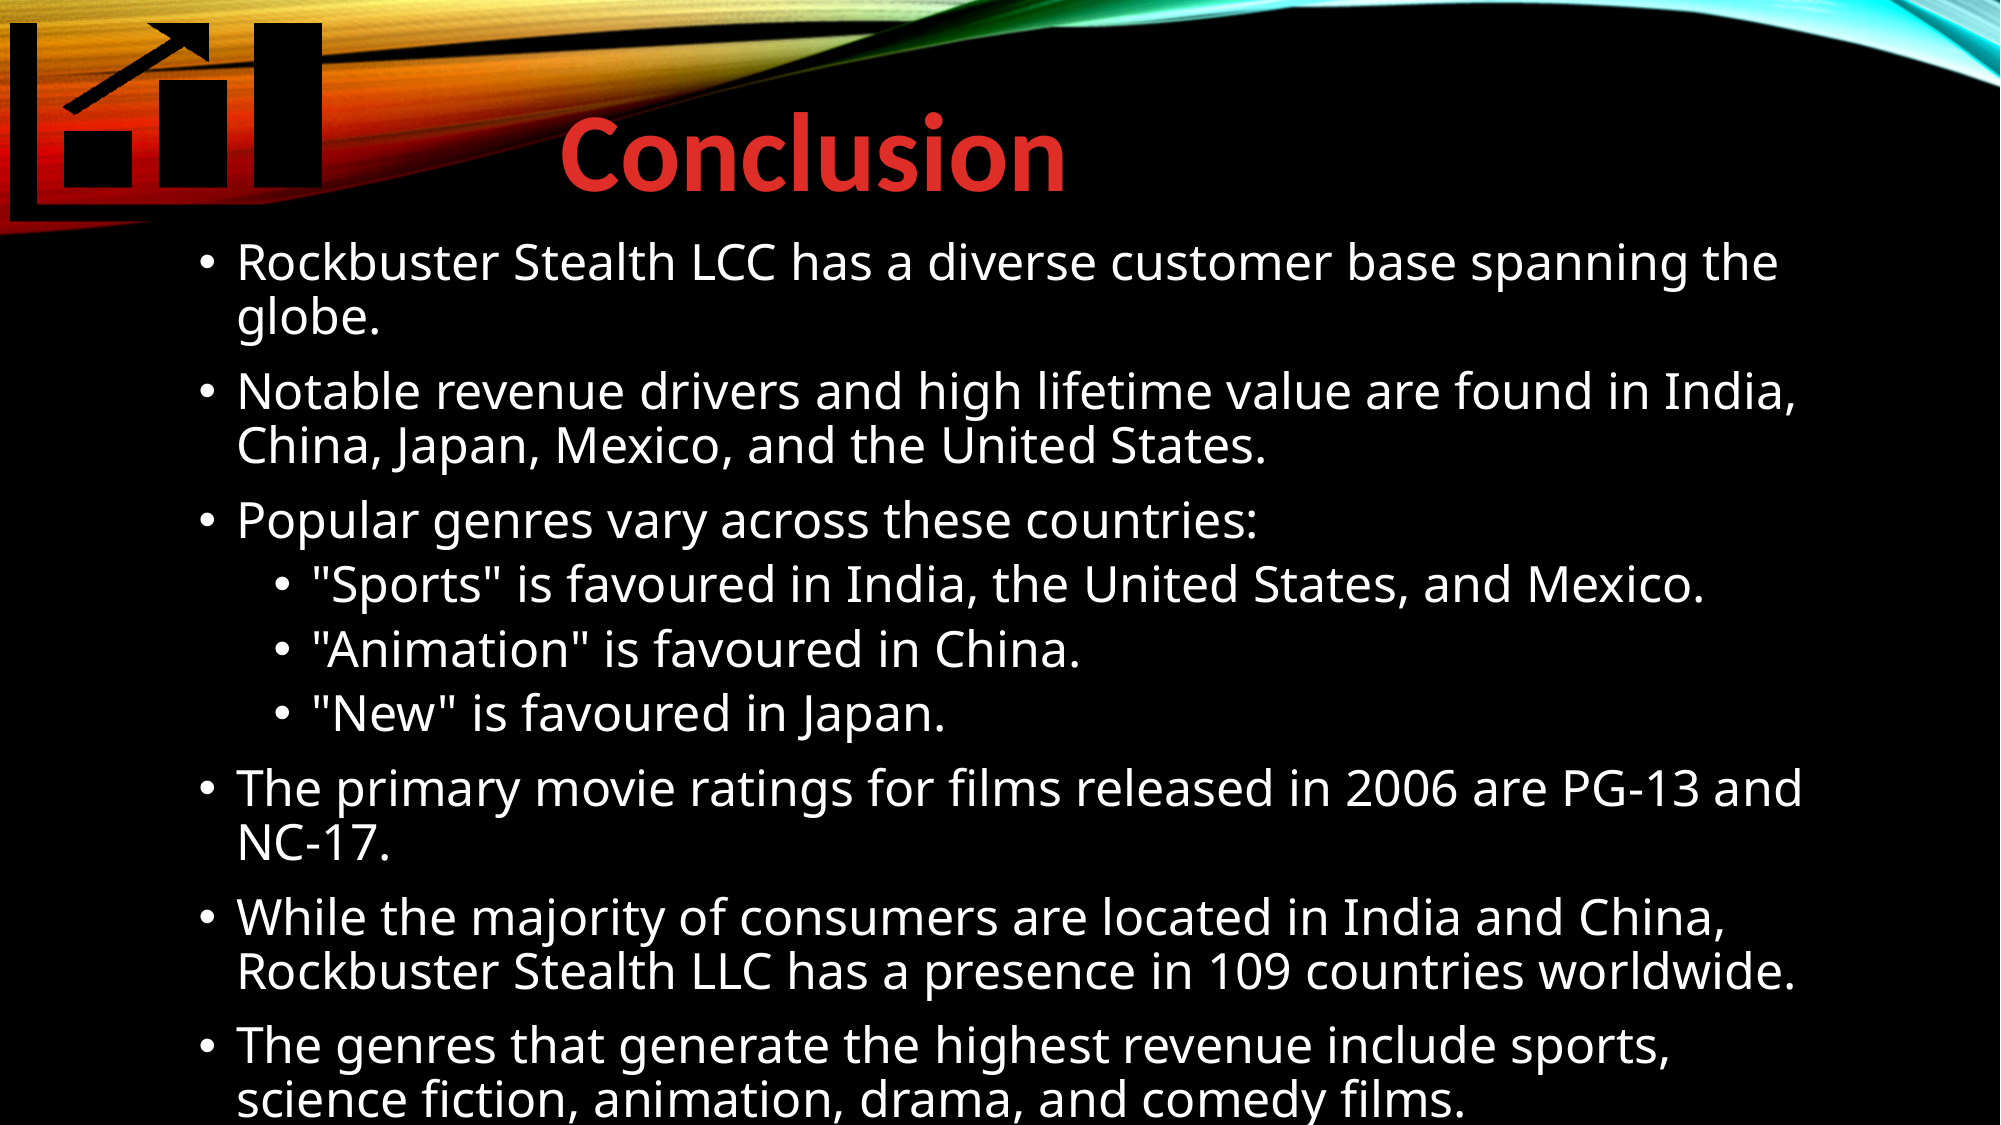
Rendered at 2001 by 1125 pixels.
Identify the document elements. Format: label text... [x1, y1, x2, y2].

text_box Conclusion [545, 71, 1085, 221]
list Rockbuster Stealth LCC has a diverse customer base spanning the globe. Notable revenue drivers and high lifetime value are found in India, China, Japan, Mexico, and the United States. Popular genres vary across these countries: "Sports" is favoured in India, the United States, and Mexico. "Animation" is favoured in China. "New" is favoured in Japan. The primary movie ratings for films released in 2006 are PG-13 and NC-17. While the majority of consumers are located in India and China, Rockbuster Stealth LLC has a presence in 109 countries worldwide. The genres that generate the highest revenue include sports, science fiction, animation, drama, and comedy films. [183, 230, 1860, 1093]
picture [0, 0, 2000, 258]
